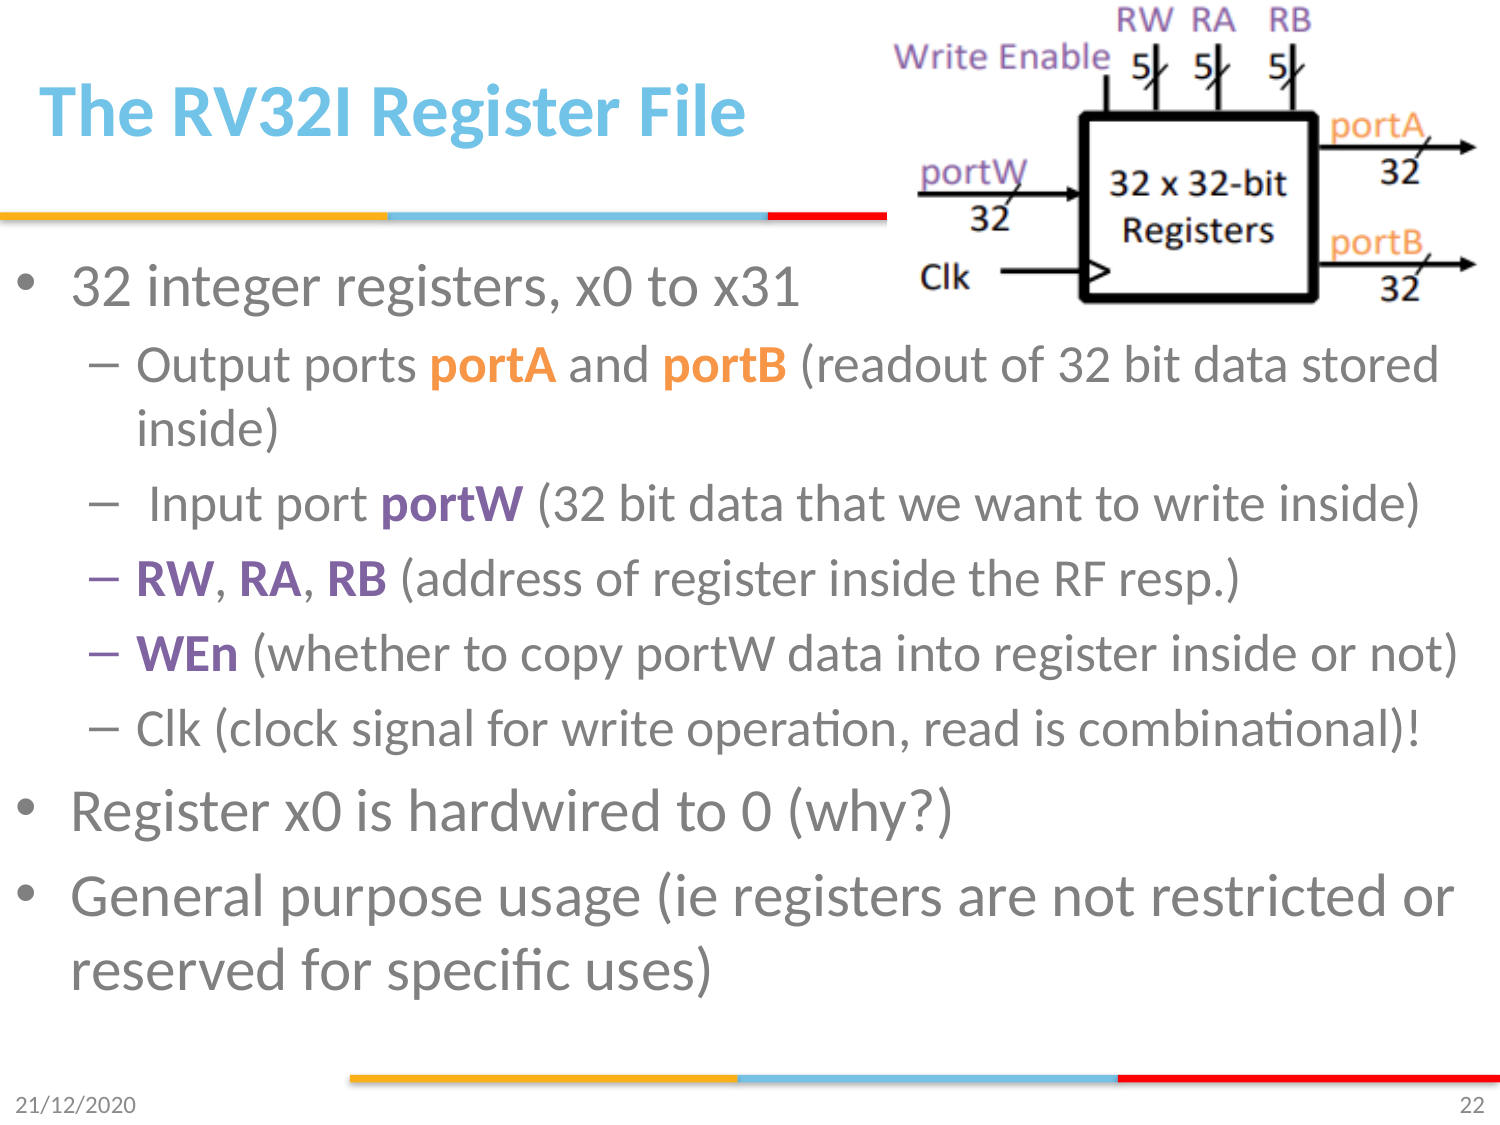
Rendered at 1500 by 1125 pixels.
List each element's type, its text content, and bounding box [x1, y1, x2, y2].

title The RV32I Register File [24, 8, 882, 205]
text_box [887, 0, 1500, 313]
list 32 integer registers, x0 to x31 Output ports portA and portB (readout of 32 bit data stored inside) Input port portW (32 bit data that we want to write inside) RW, RA, RB (address of register inside the RF resp.) WEn (whether to copy portW data into register inside or not) Clk (clock signal for write operation, read is combinational)! Register x0 is hardwired to 0 (why?) General purpose usage (ie registers are not restricted or reserved for specific uses) [0, 237, 1500, 1060]
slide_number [0, 1082, 300, 1125]
slide_number 22 [1425, 1082, 1500, 1125]
